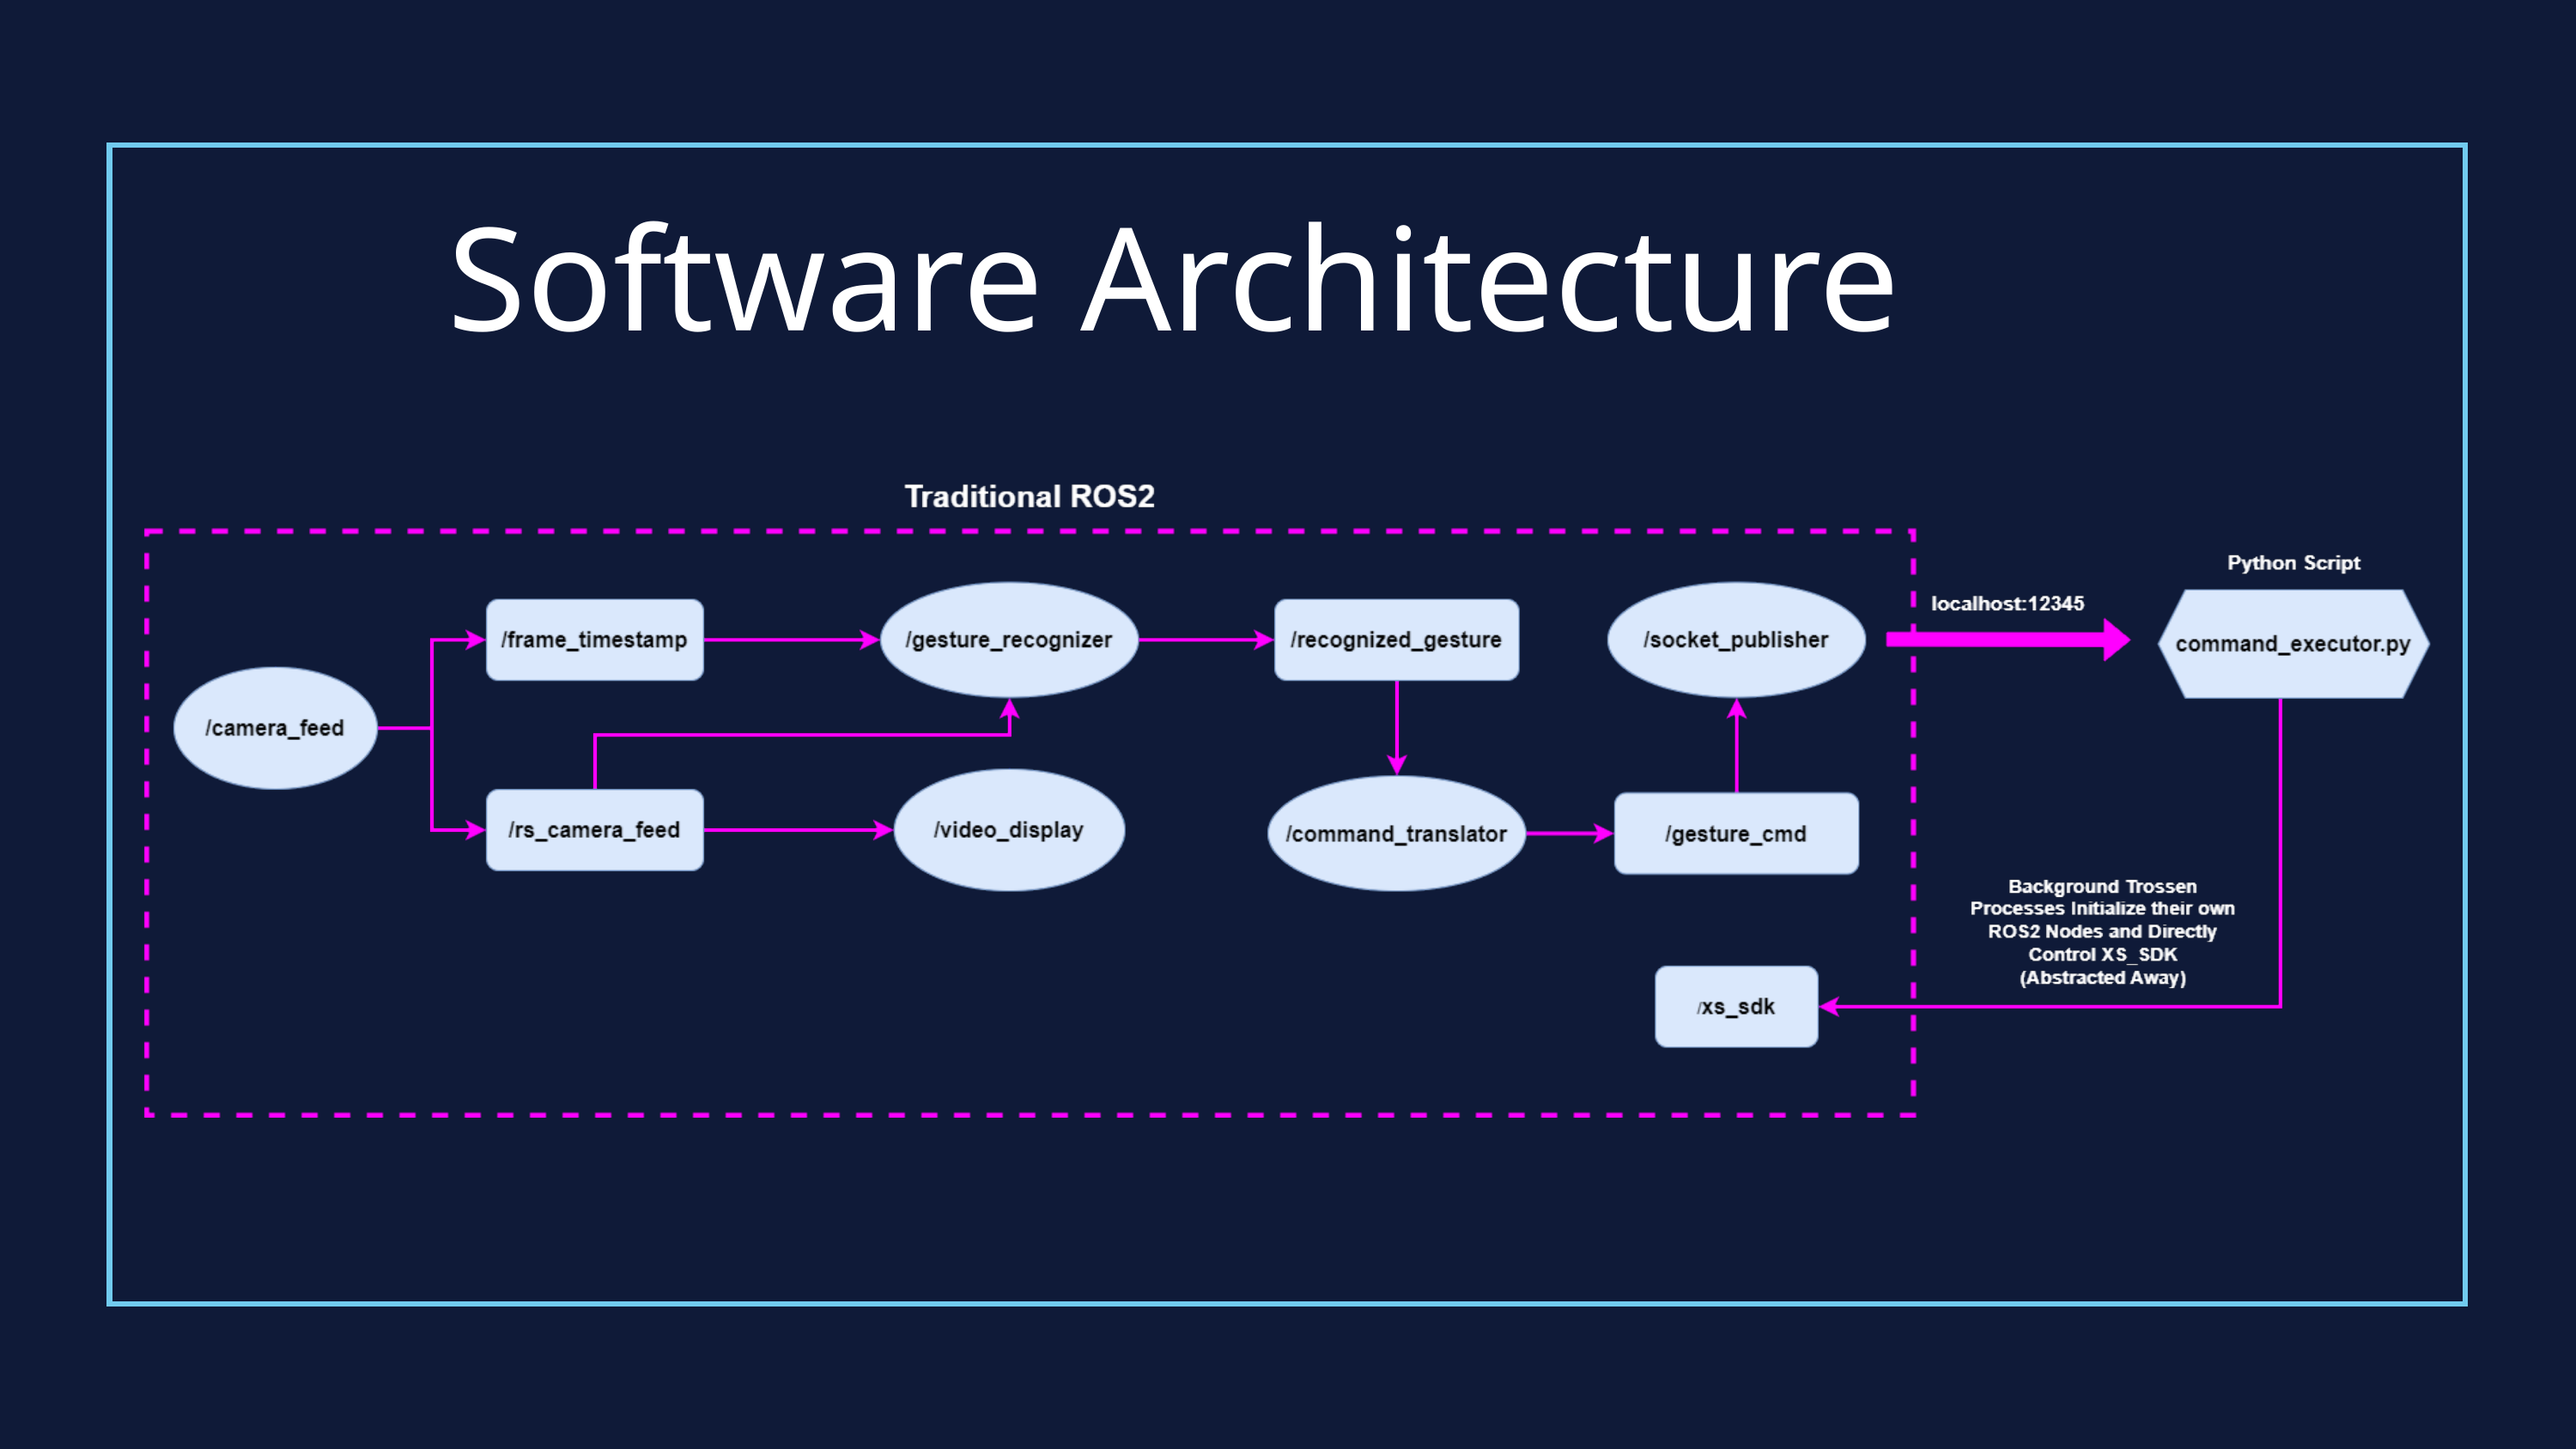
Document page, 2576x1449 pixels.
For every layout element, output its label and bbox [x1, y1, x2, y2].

text_box [109, 144, 2465, 1304]
